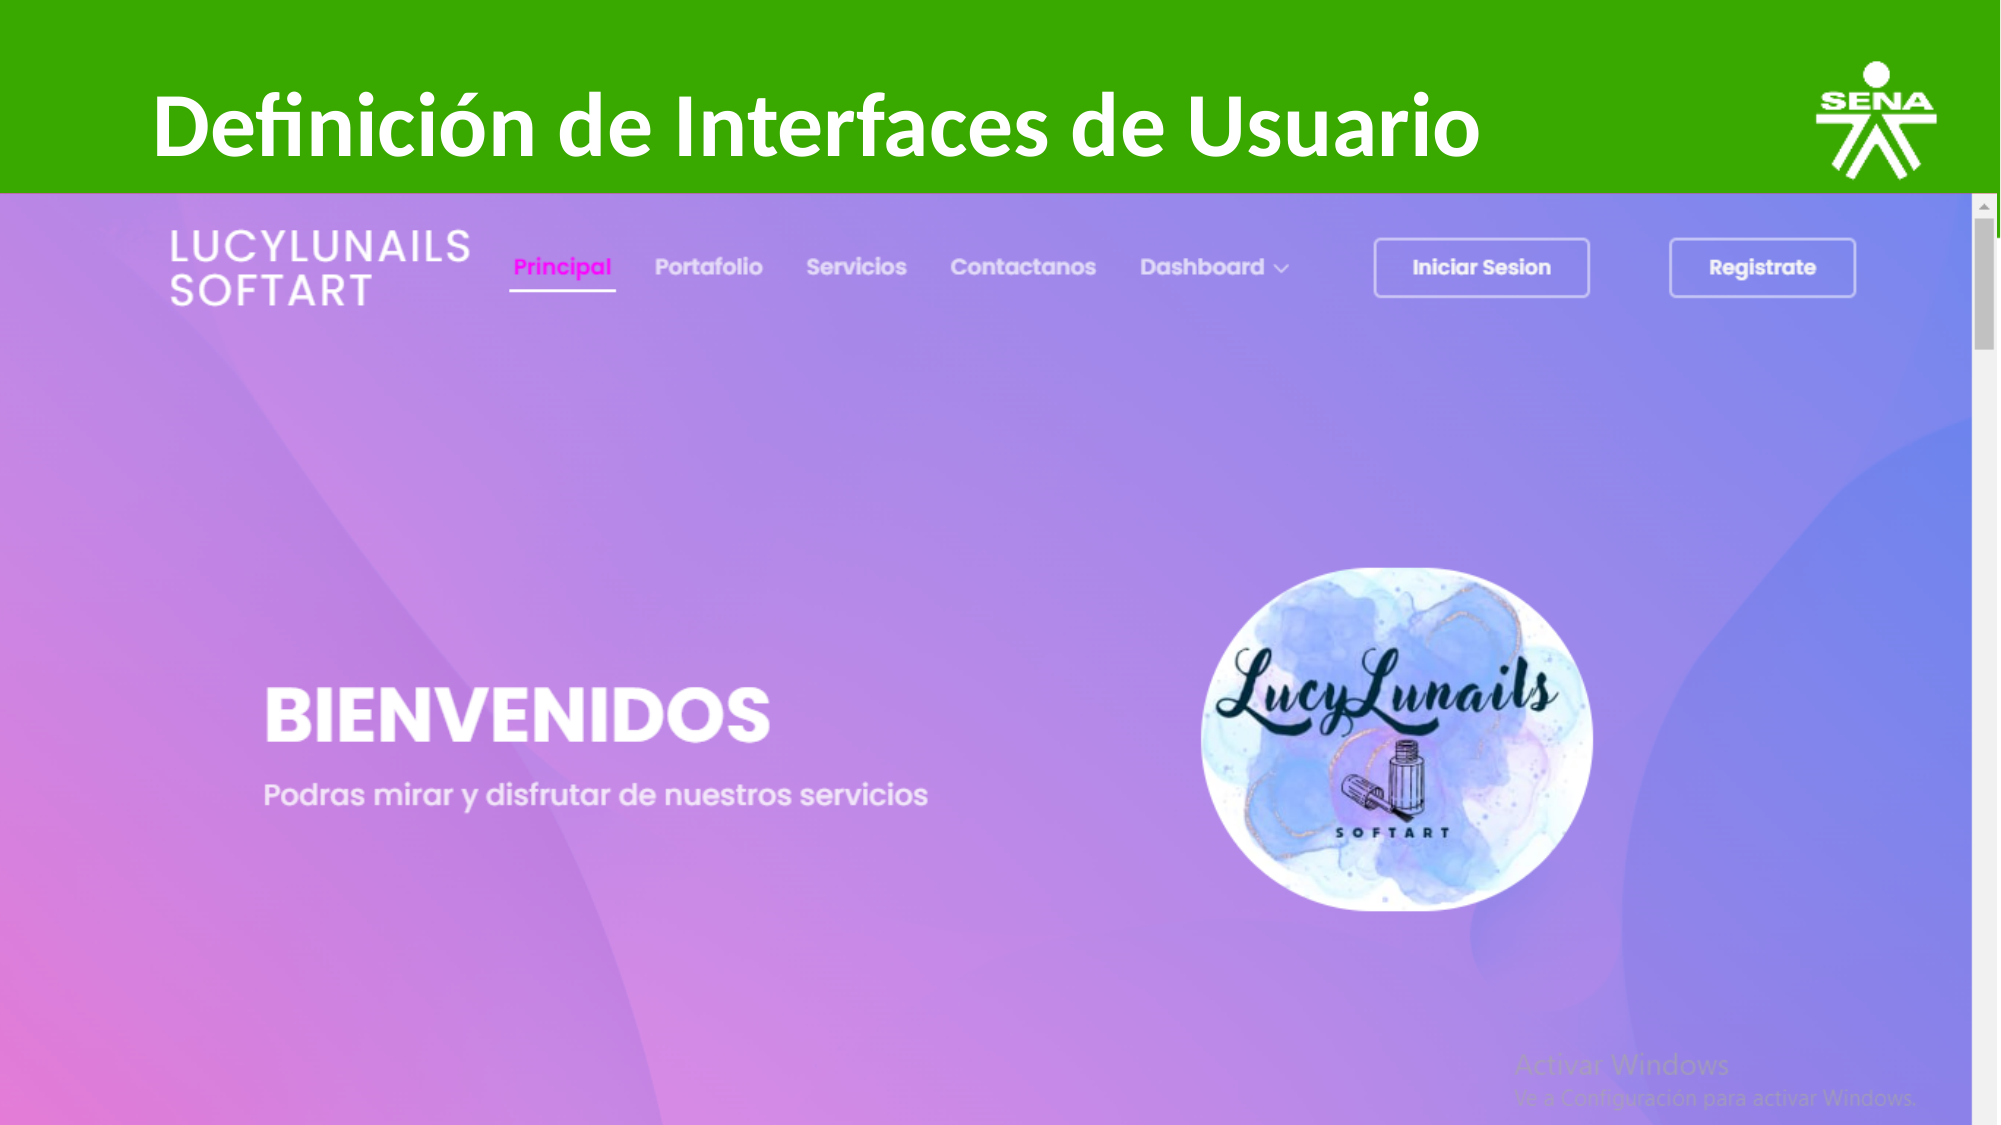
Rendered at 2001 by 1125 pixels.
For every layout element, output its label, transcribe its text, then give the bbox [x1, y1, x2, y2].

picture [0, 0, 2001, 1125]
title Definición de Interfaces de Usuario [137, 17, 1863, 189]
